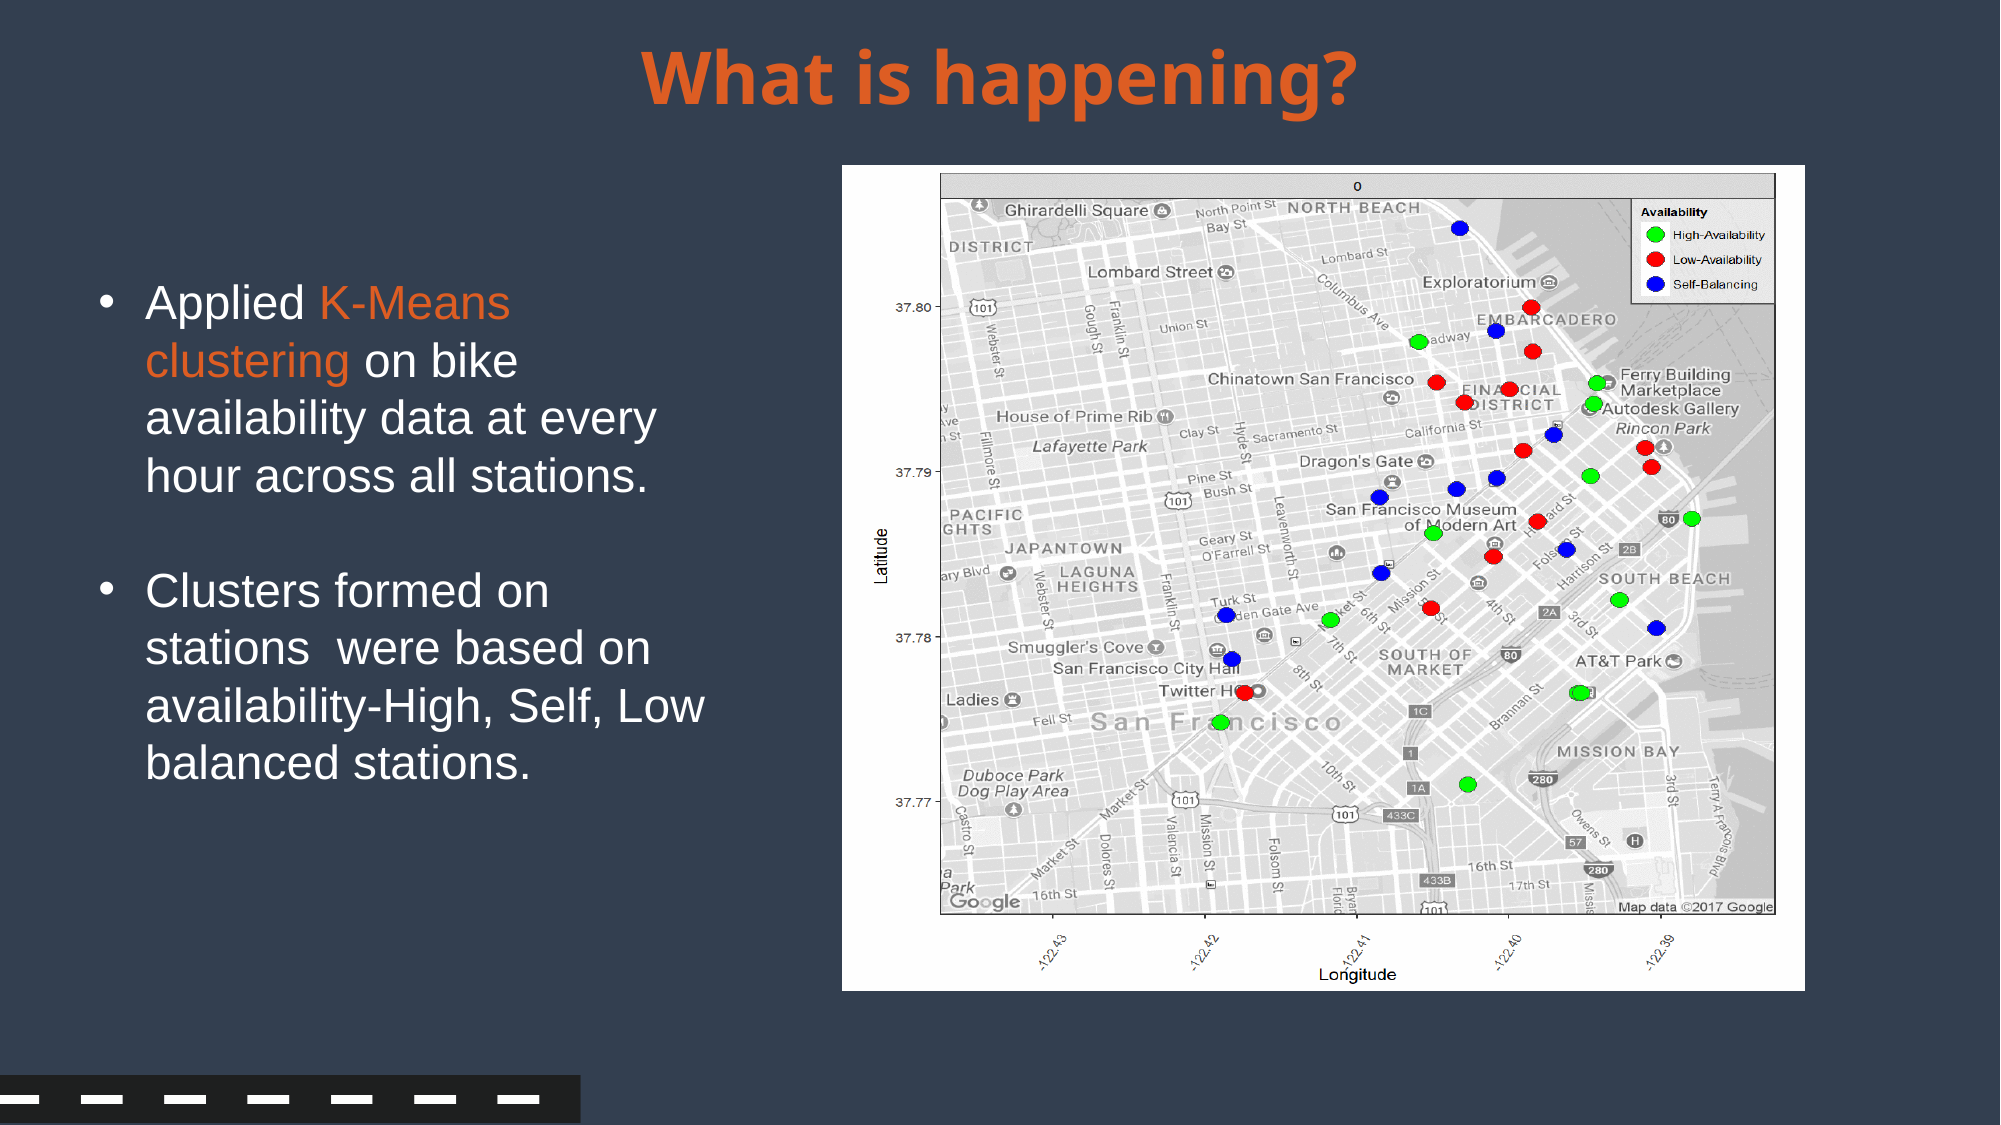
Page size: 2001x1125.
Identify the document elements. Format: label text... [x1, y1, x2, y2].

text_box Applied K-Means clustering on bike availability data at every hour across all stations. Clusters formed on stations were based on availability-High, Self, Low balanced stations. [90, 264, 724, 797]
picture [0, 1075, 581, 1123]
picture [841, 165, 1805, 991]
text_box What is happening? [137, 0, 1863, 175]
